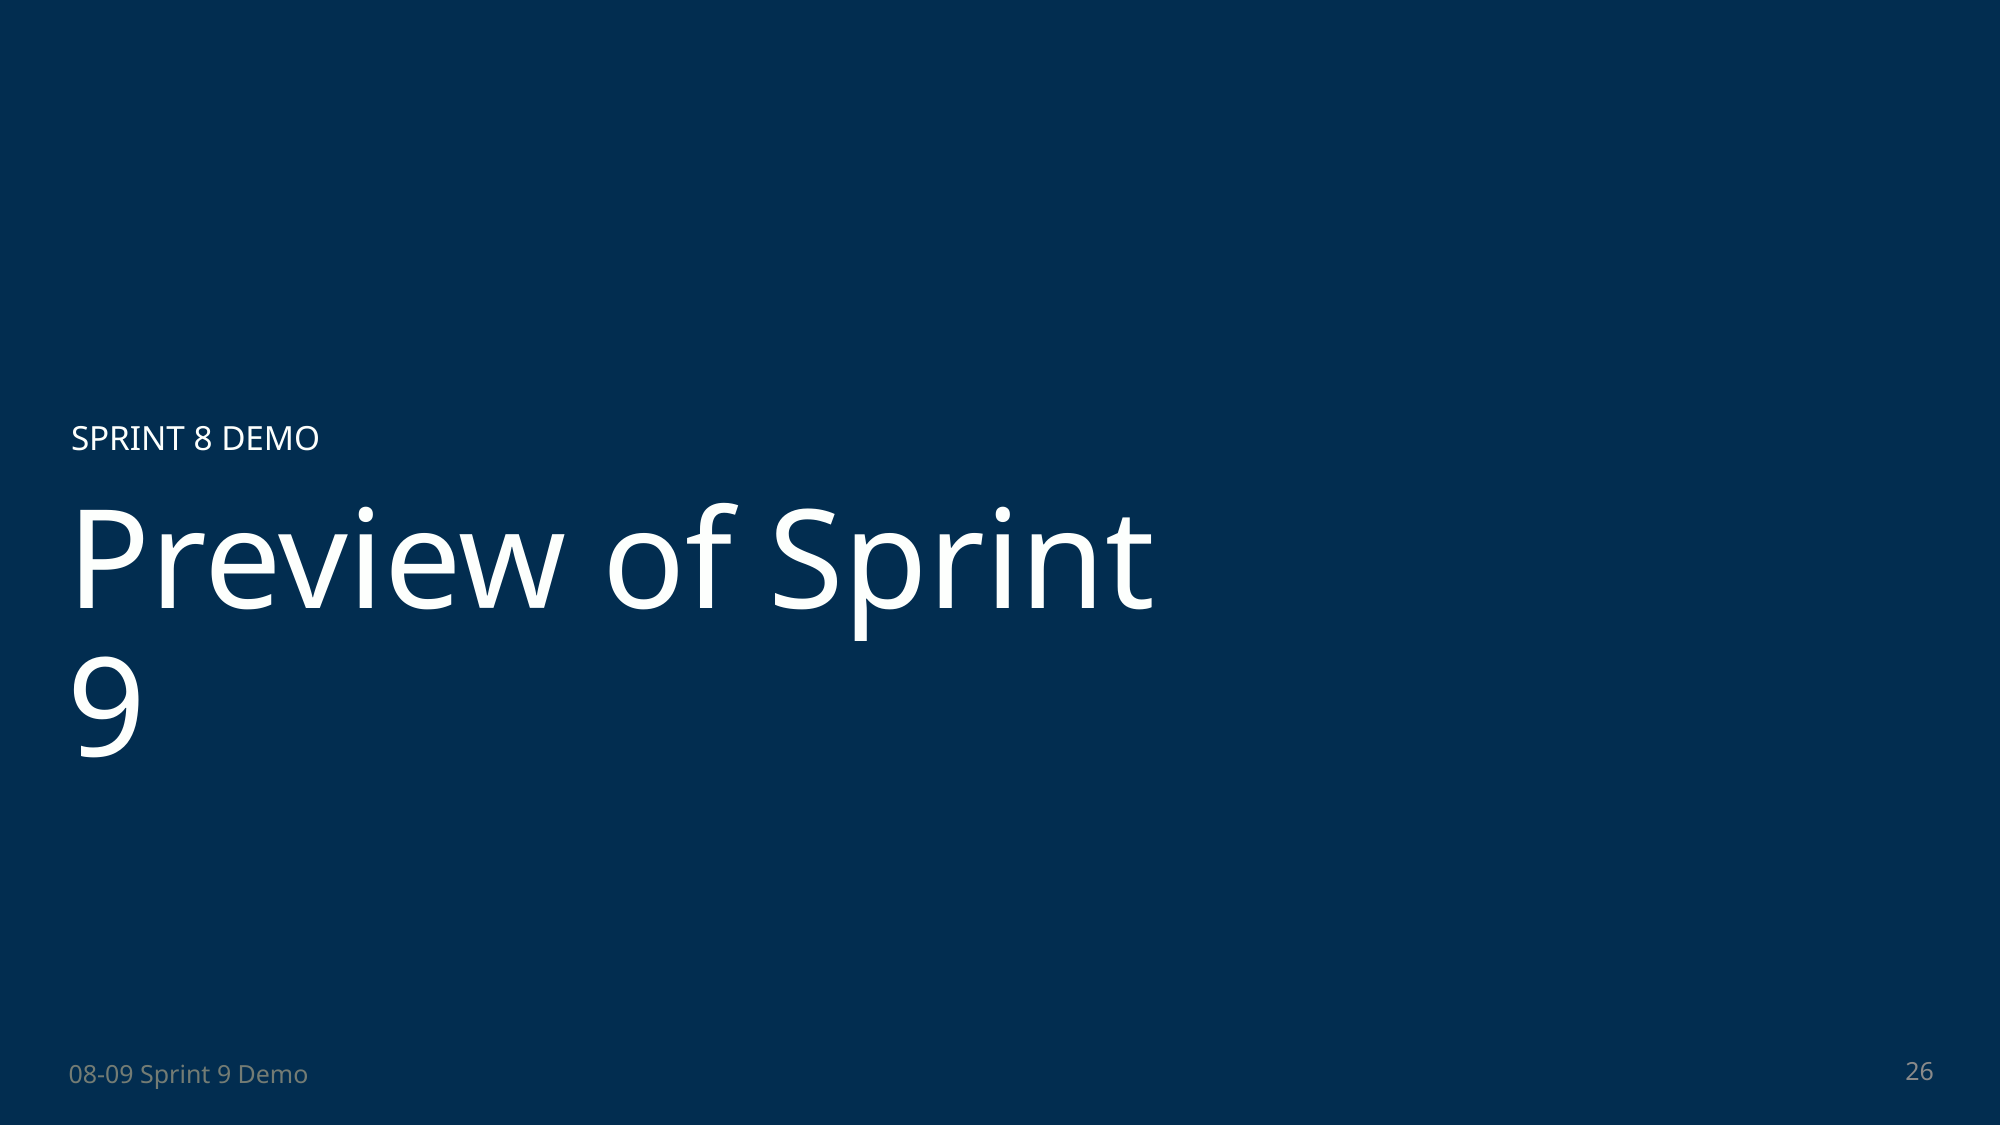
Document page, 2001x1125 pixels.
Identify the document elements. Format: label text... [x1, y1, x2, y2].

title Preview of Sprint 9 [52, 482, 1244, 750]
list SPRINT 8 DEMO [56, 413, 753, 475]
slide_number 26 [1882, 1042, 1949, 1103]
text_box 08-09 Sprint 9 Demo [68, 1051, 516, 1097]
